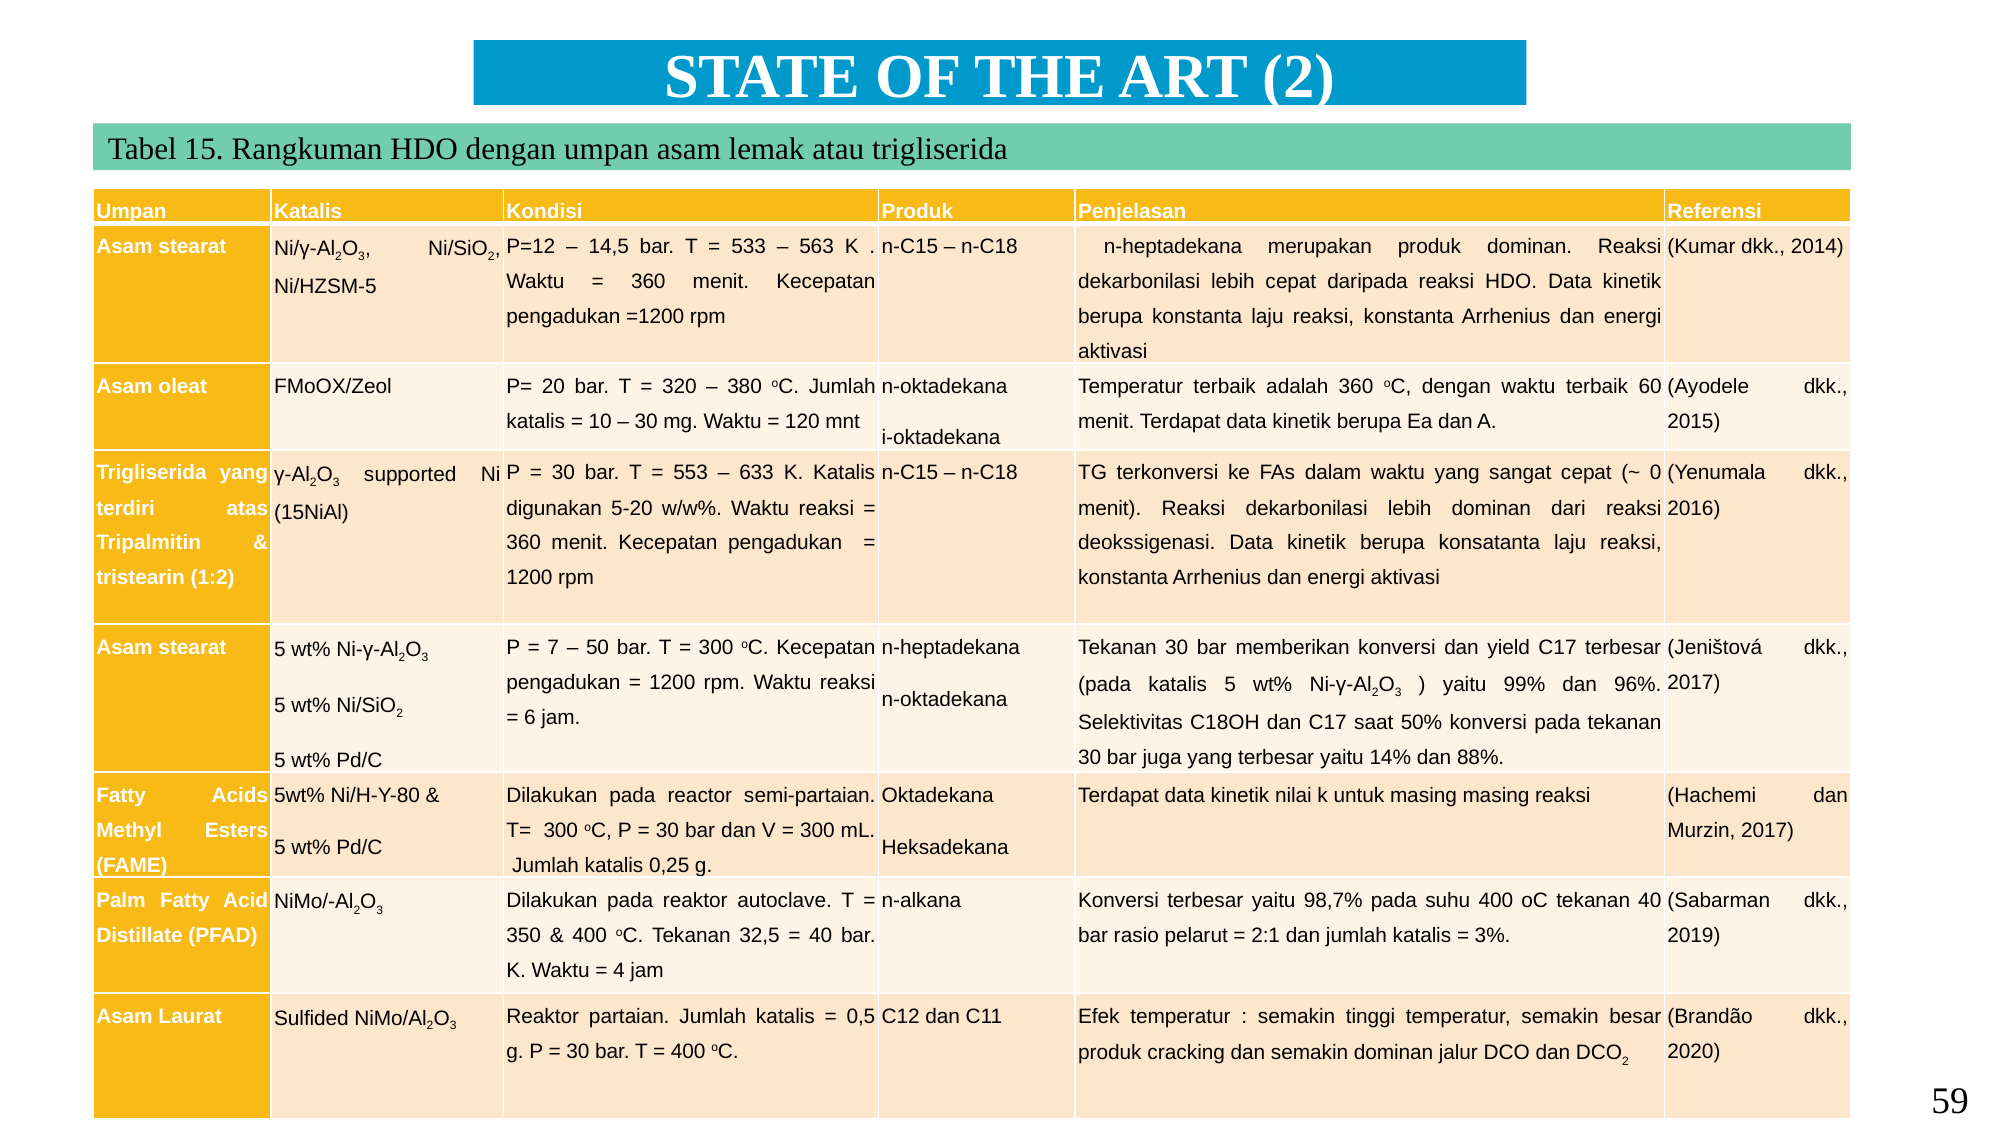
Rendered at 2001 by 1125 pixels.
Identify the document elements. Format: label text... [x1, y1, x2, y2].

text_box STATE OF THE ART (2) [473, 39, 1527, 106]
text_box 59 [1899, 1070, 2000, 1125]
text_box Tabel 15. Rangkuman HDO dengan umpan asam lemak atau trigliserida [92, 122, 1852, 171]
